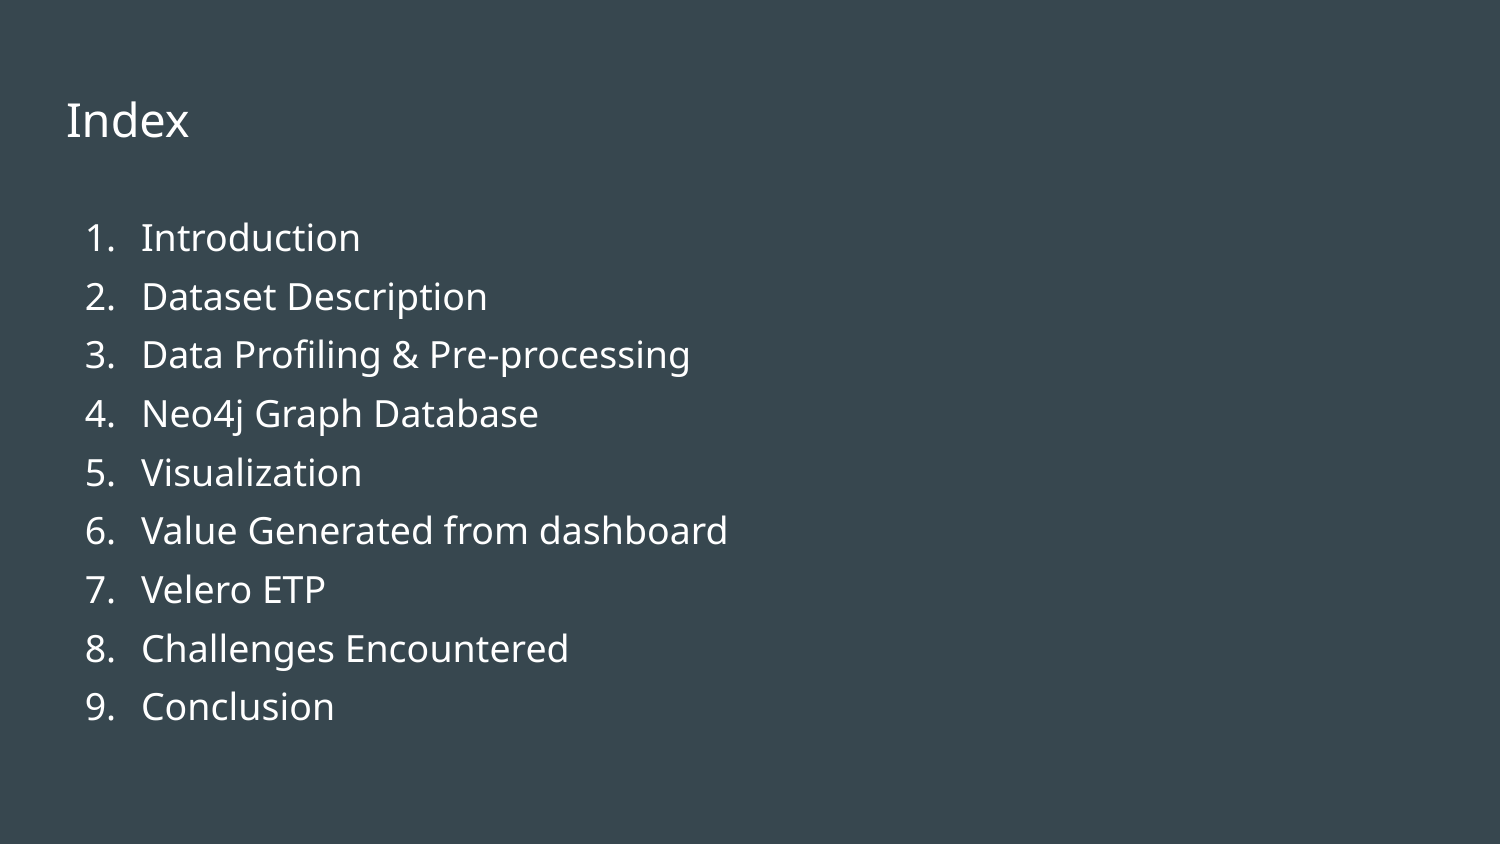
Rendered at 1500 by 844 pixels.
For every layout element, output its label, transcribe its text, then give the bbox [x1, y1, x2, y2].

title Index [51, 72, 1449, 167]
list Introduction Dataset Description Data Profiling & Pre-processing Neo4j Graph Database Visualization Value Generated from dashboard Velero ETP Challenges Encountered Conclusion [51, 189, 1449, 750]
